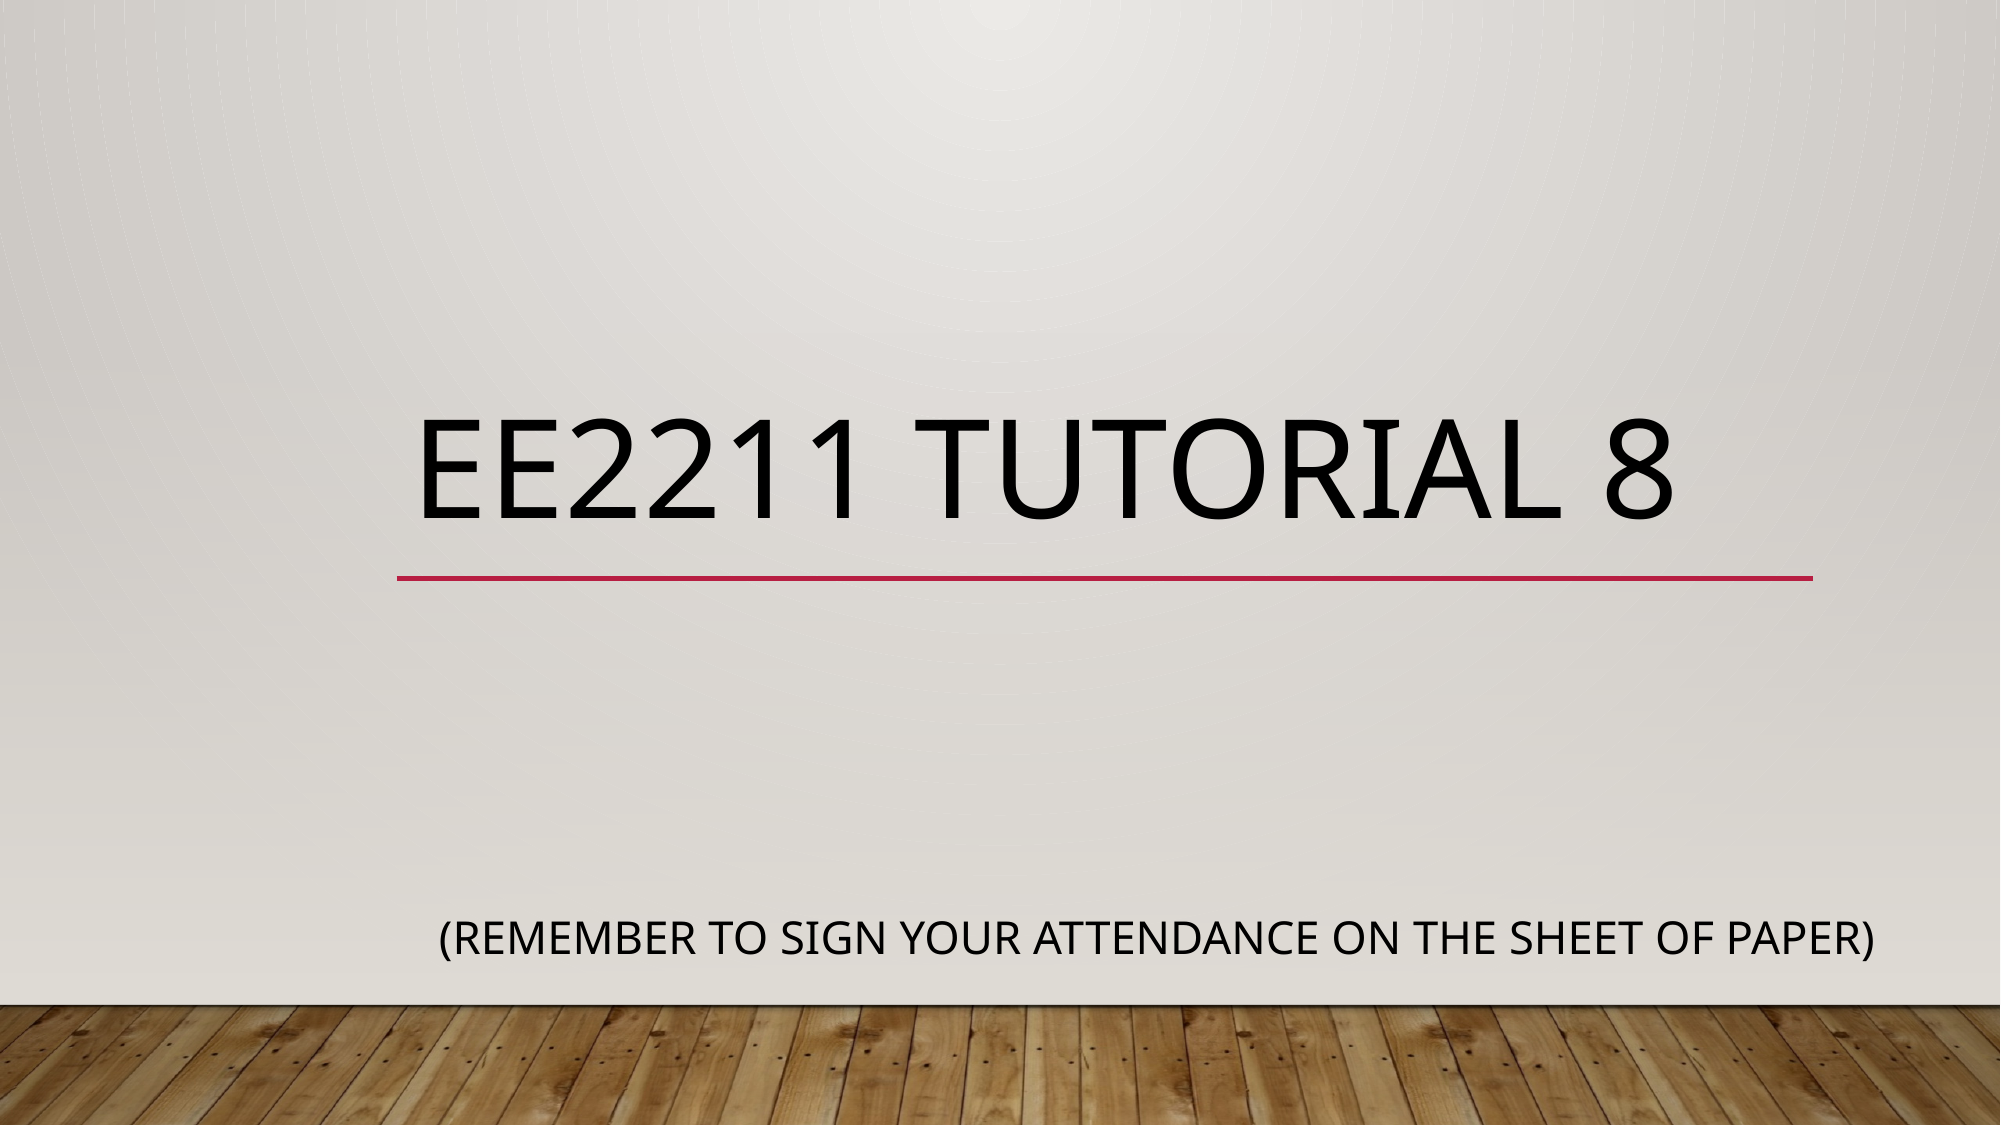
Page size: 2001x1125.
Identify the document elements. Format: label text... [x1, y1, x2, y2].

subtitle (remember to sign your attendance on the sheet of paper) [423, 882, 2000, 994]
title EE2211 Tutorial 8 [396, 131, 1814, 549]
picture [0, 1005, 2000, 1125]
